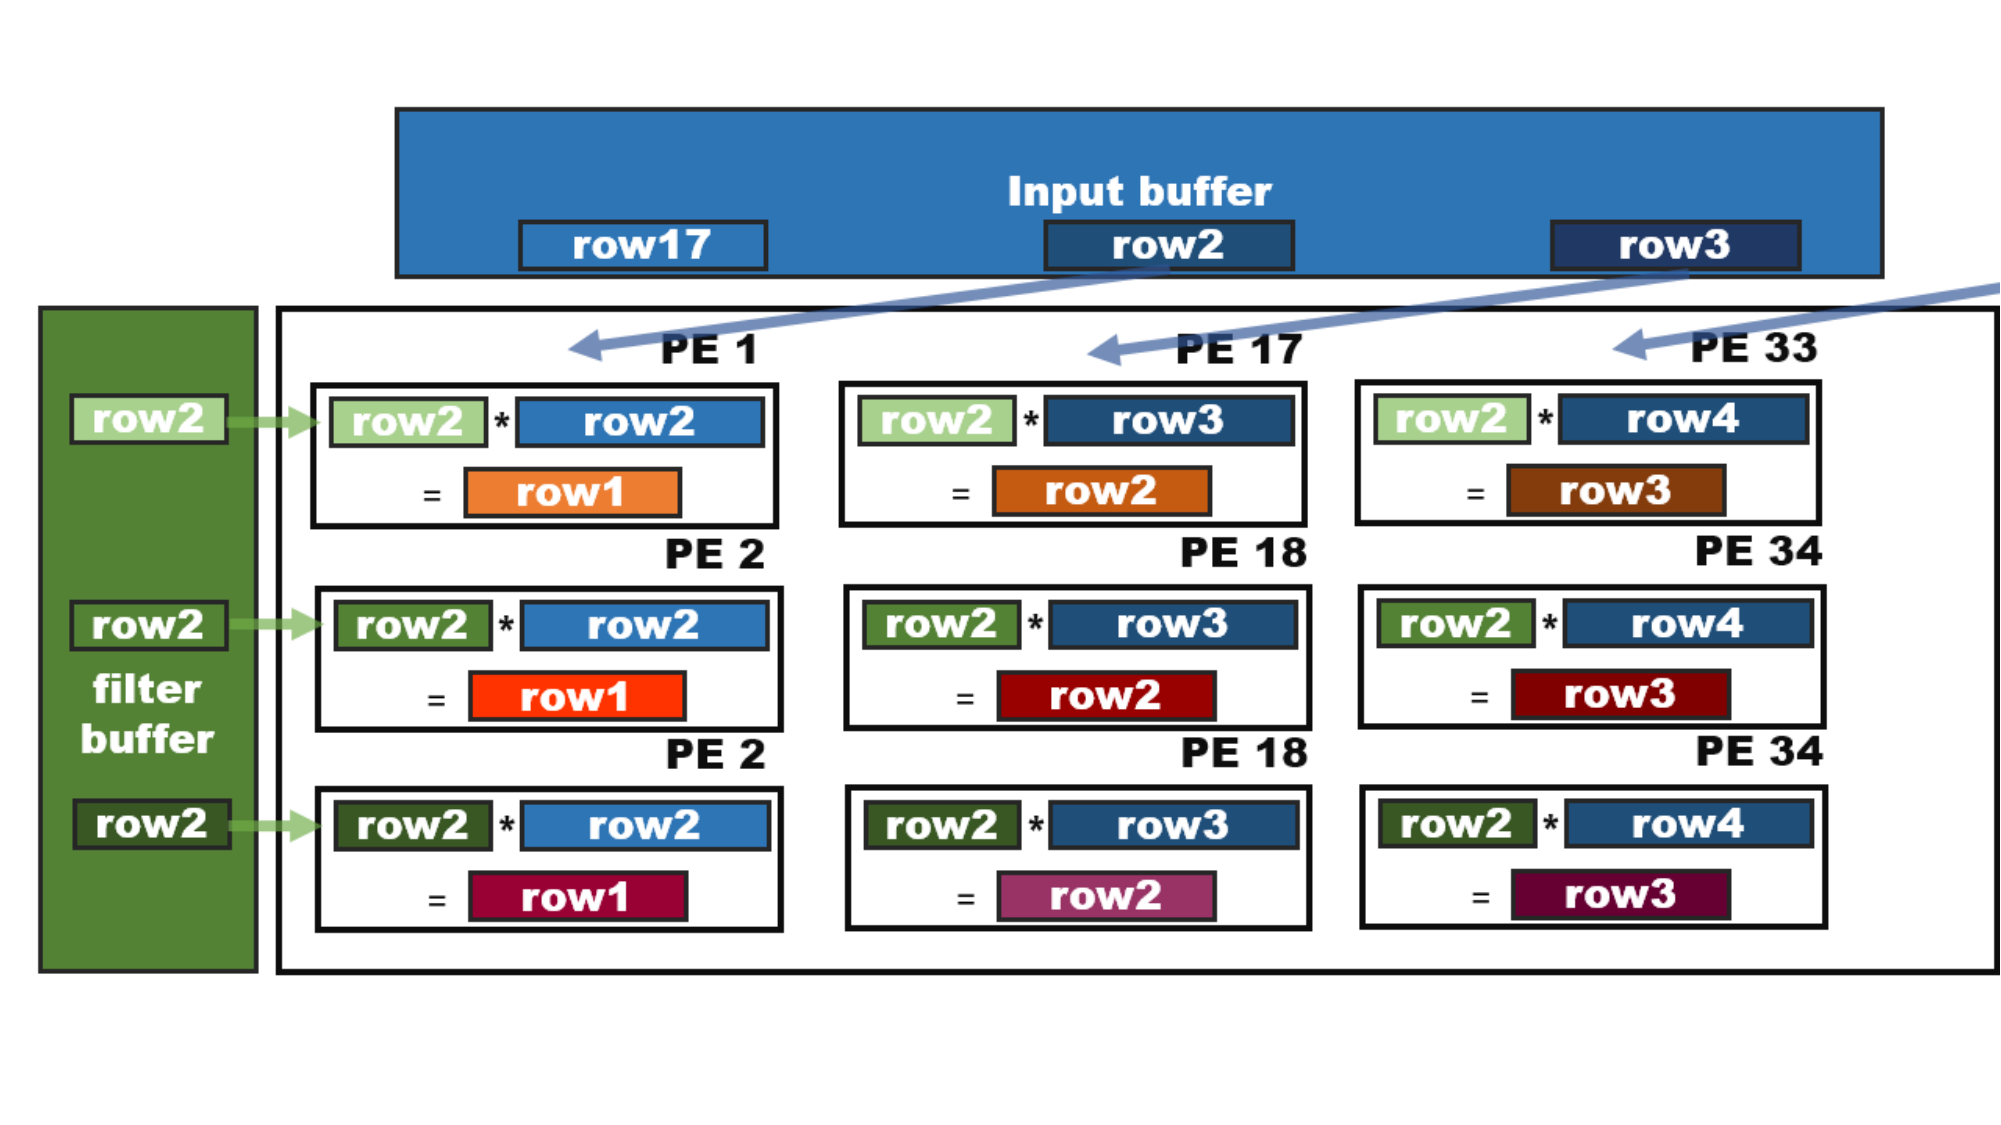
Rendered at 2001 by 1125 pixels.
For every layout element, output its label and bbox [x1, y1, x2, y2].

picture [0, 76, 2000, 1049]
